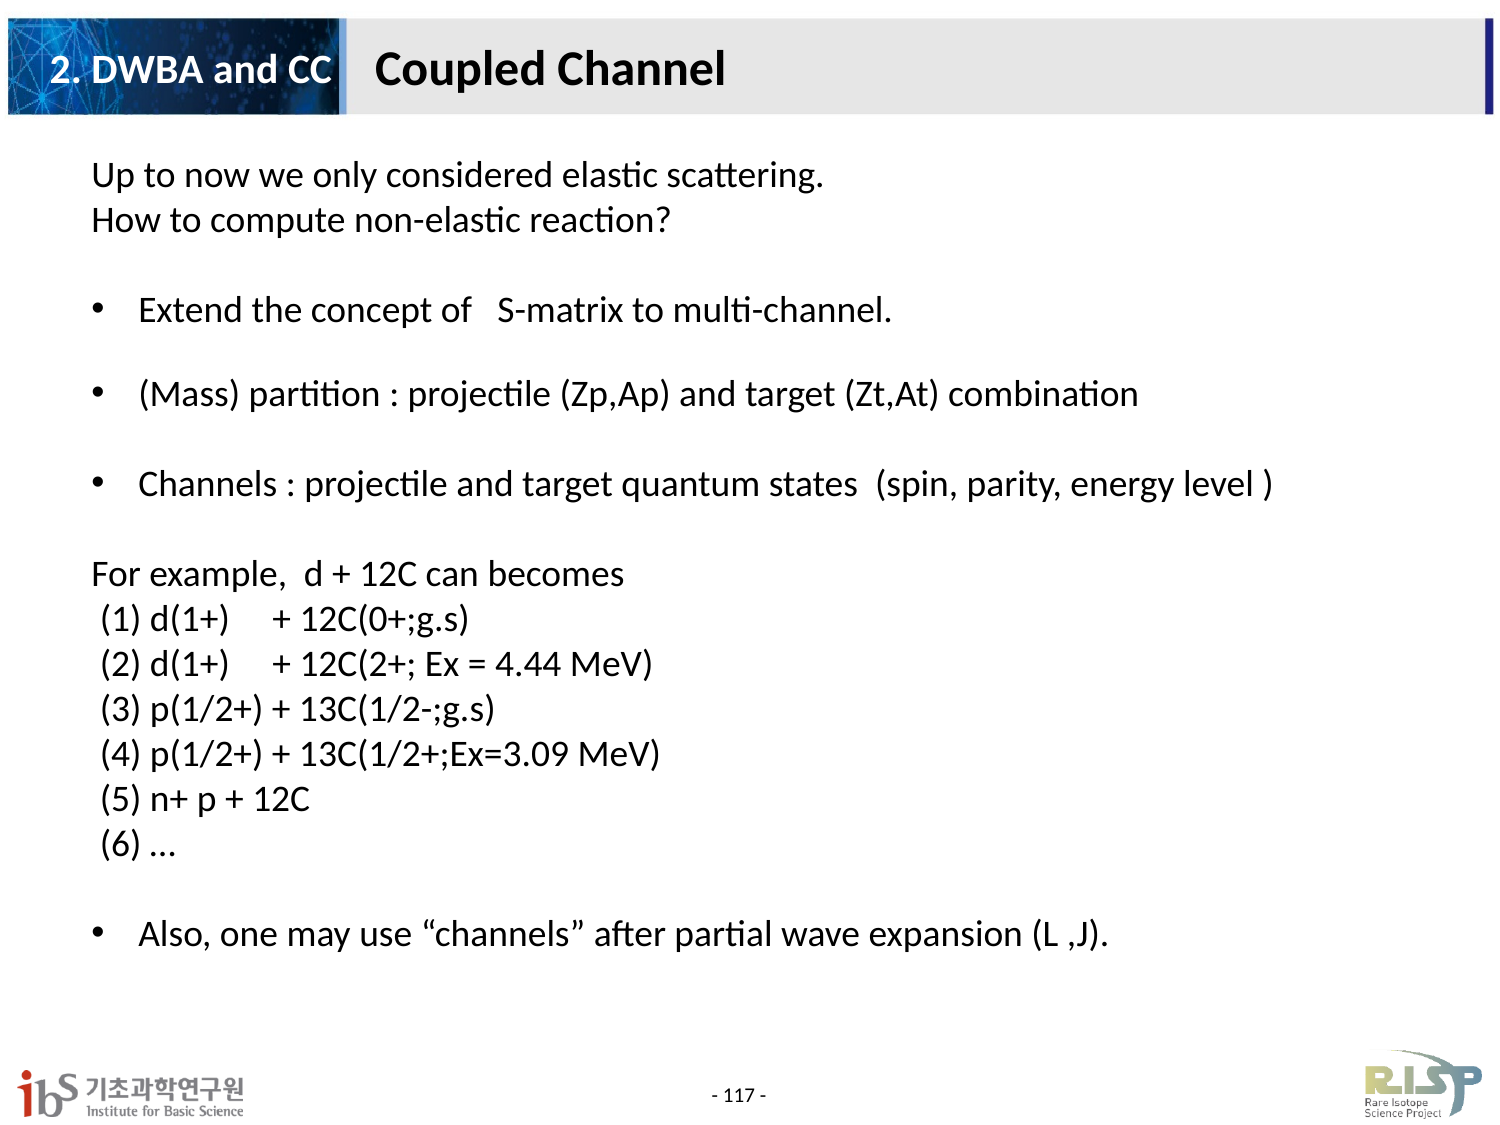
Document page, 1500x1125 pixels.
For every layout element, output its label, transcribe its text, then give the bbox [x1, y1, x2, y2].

picture [2, 10, 1500, 130]
picture [1364, 1049, 1482, 1119]
text_box (Mass) partition : projectile (Zp,Ap) and target (Zt,At) combination Channels : projectile and target quantum states (spin, parity, energy level ) For example, d + 12C can becomes (1) d(1+) + 12C(0+;g.s) (2) d(1+) + 12C(2+; Ex = 4.44 MeV) (3) p(1/2+) + 13C(1/2-;g.s) (4) p(1/2+) + 13C(1/2+;Ex=3.09 MeV) (5) n+ p + 12C (6) … Also, one may use “channels” after partial wave expansion (L ,J). [76, 361, 1388, 962]
text_box Up to now we only considered elastic scattering. How to compute non-elastic reaction? Extend the concept of S-matrix to multi-channel. [76, 142, 1164, 338]
picture [17, 1070, 243, 1117]
